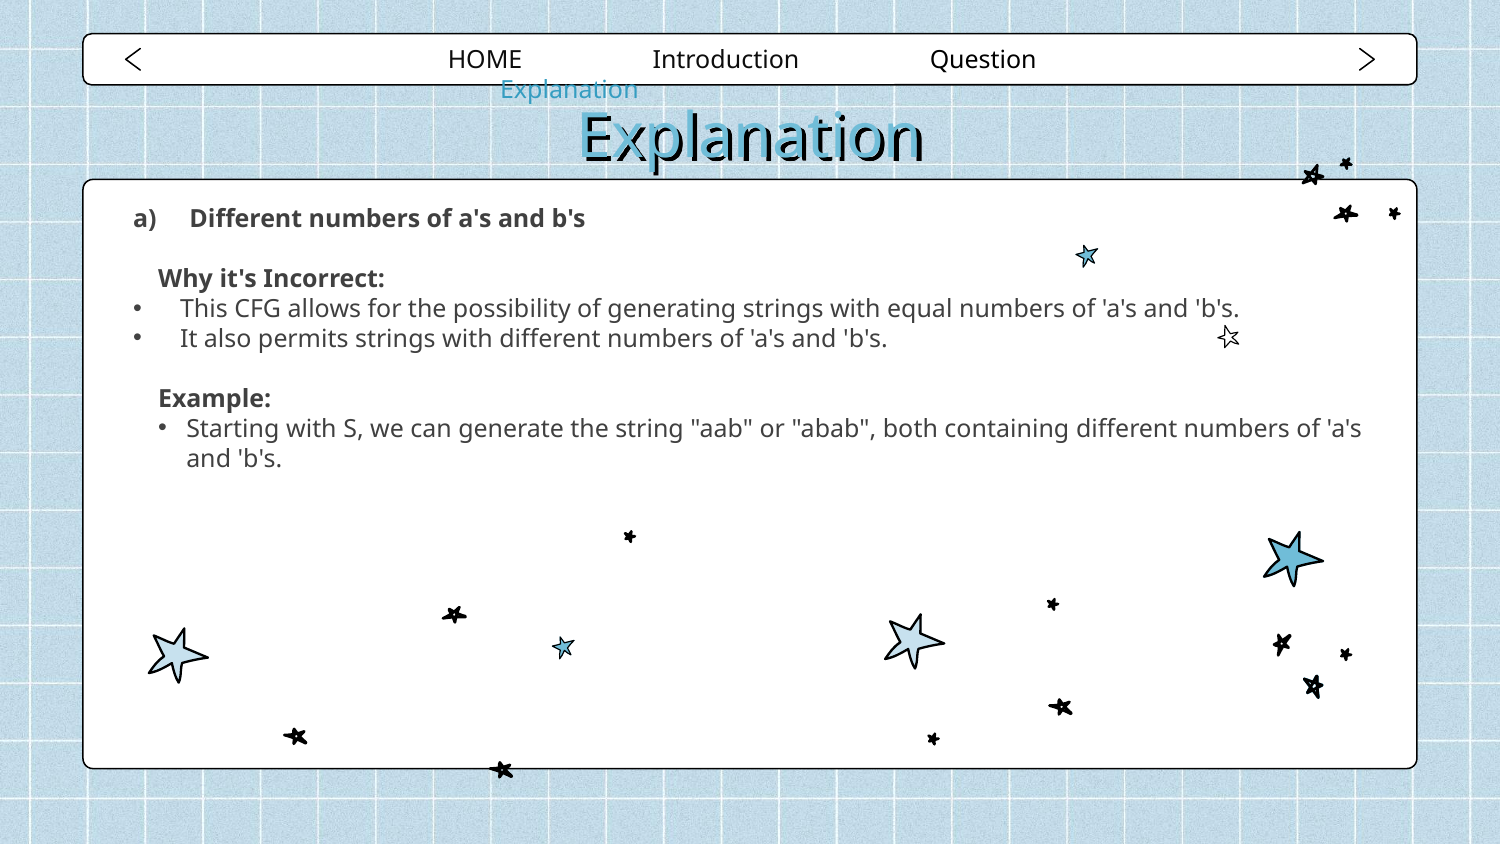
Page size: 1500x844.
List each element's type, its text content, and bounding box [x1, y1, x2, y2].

text_box [927, 732, 940, 746]
list Different numbers of a's and b's Why it's Incorrect: This CFG allows for the possibility of generating strings with equal numbers of 'a's and 'b's. It also permits strings with different numbers of 'a's and 'b's. Example: Starting with S, we can generate the string "aab" or "abab", both containing different numbers of 'a's and 'b's. [118, 187, 1382, 759]
text_box [1048, 698, 1073, 716]
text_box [149, 624, 205, 689]
text_box [488, 761, 514, 779]
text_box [1216, 324, 1240, 347]
text_box [1046, 597, 1060, 611]
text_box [1272, 633, 1353, 700]
text_box [441, 606, 467, 624]
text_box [552, 634, 576, 659]
title Explanation [118, 93, 1382, 172]
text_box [1264, 528, 1320, 592]
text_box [1301, 156, 1402, 223]
picture [0, 0, 1500, 844]
text_box [82, 33, 1417, 85]
text_box HOME Introduction Question Explanation [433, 35, 1125, 111]
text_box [1076, 243, 1100, 268]
text_box [623, 530, 637, 544]
text_box [282, 727, 308, 746]
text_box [885, 610, 941, 675]
